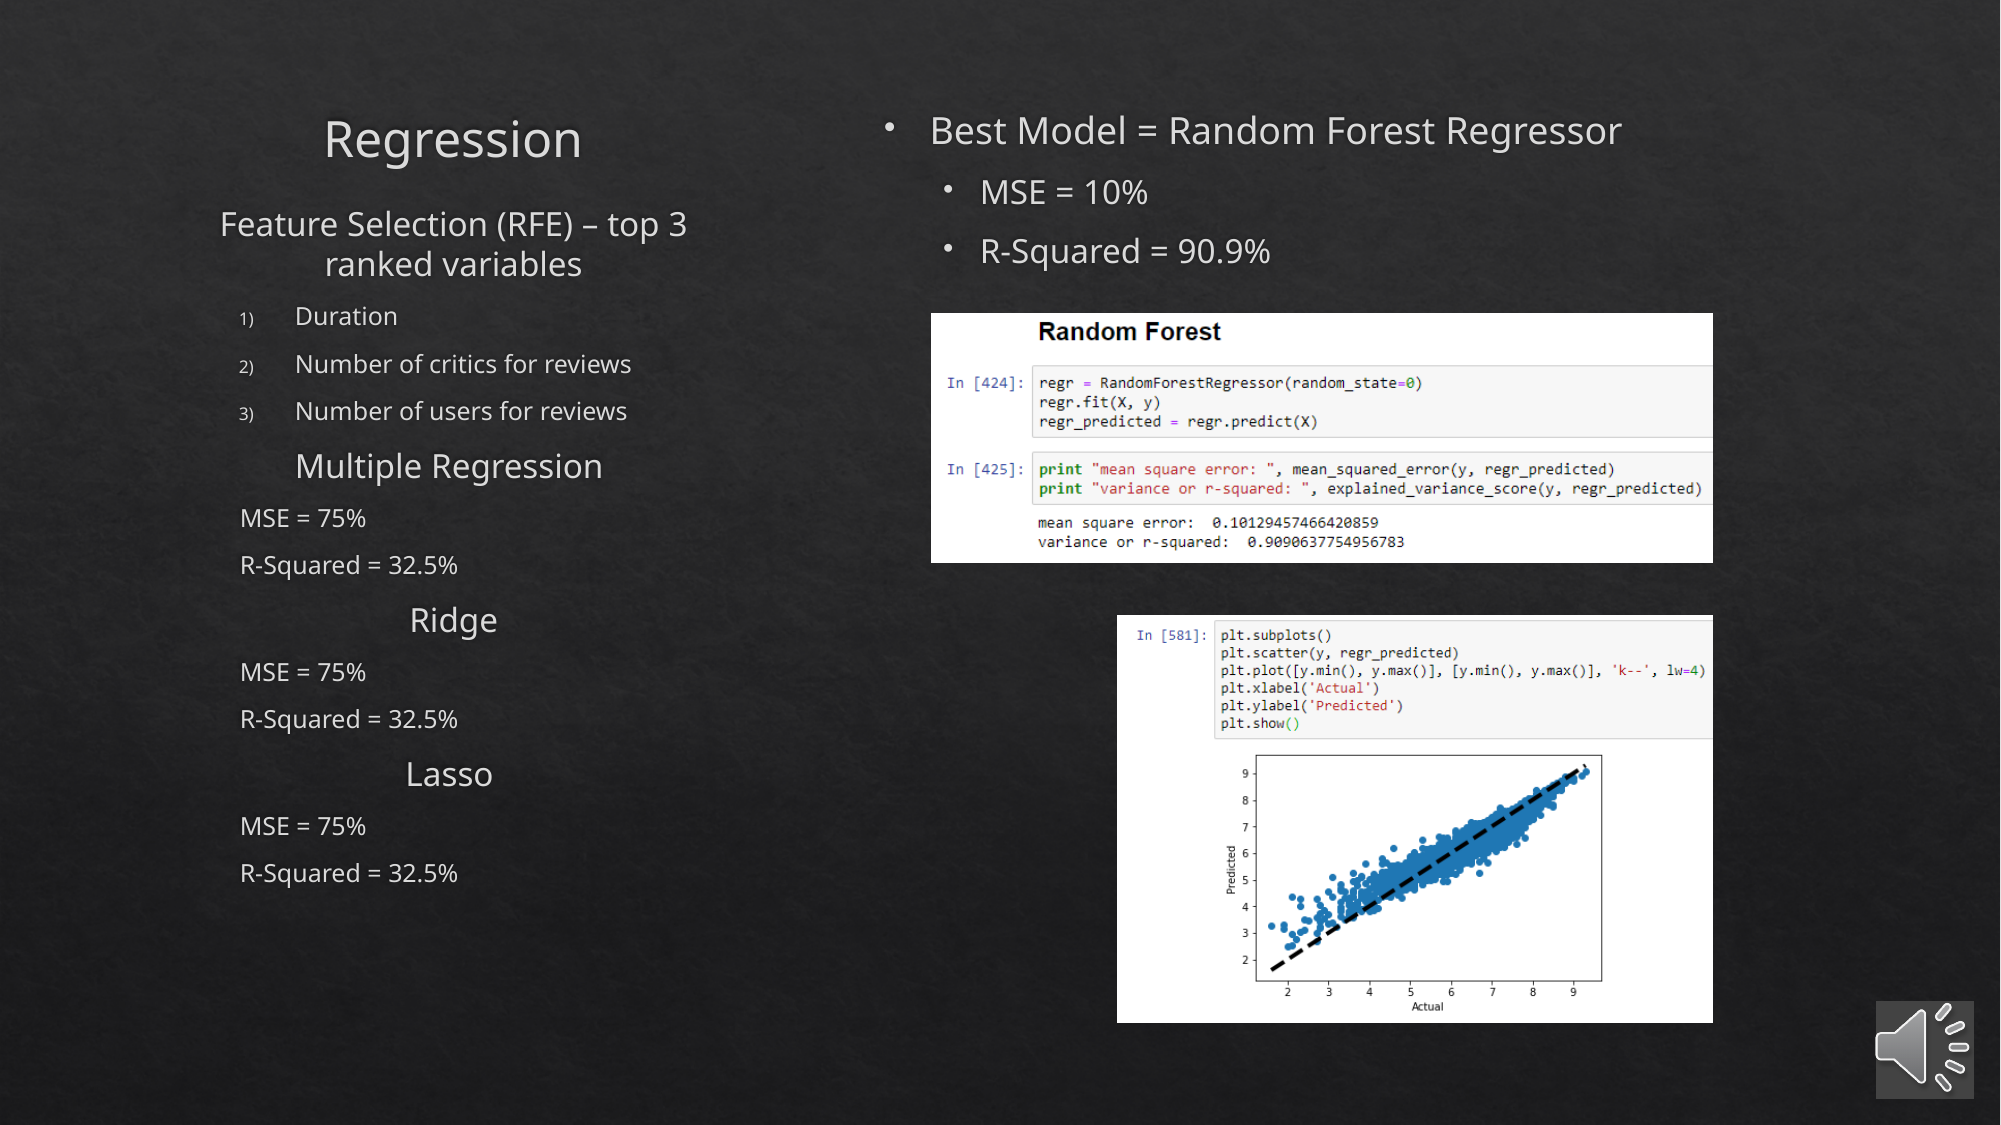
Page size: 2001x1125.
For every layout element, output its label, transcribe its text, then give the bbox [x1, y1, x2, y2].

picture [1117, 615, 1714, 1024]
list Feature Selection (RFE) – top 3 ranked variables Duration Number of critics for reviews Number of users for reviews Multiple Regression MSE = 75% R-Squared = 32.5% Ridge MSE = 75% R-Squared = 32.5% Lasso MSE = 75% R-Squared = 32.5% [149, 196, 758, 950]
list Best Model = Random Forest Regressor MSE = 10% R-Squared = 90.9% [796, 99, 1849, 950]
picture [931, 312, 1714, 563]
title Regression [149, 99, 758, 175]
picture [1874, 999, 1976, 1101]
